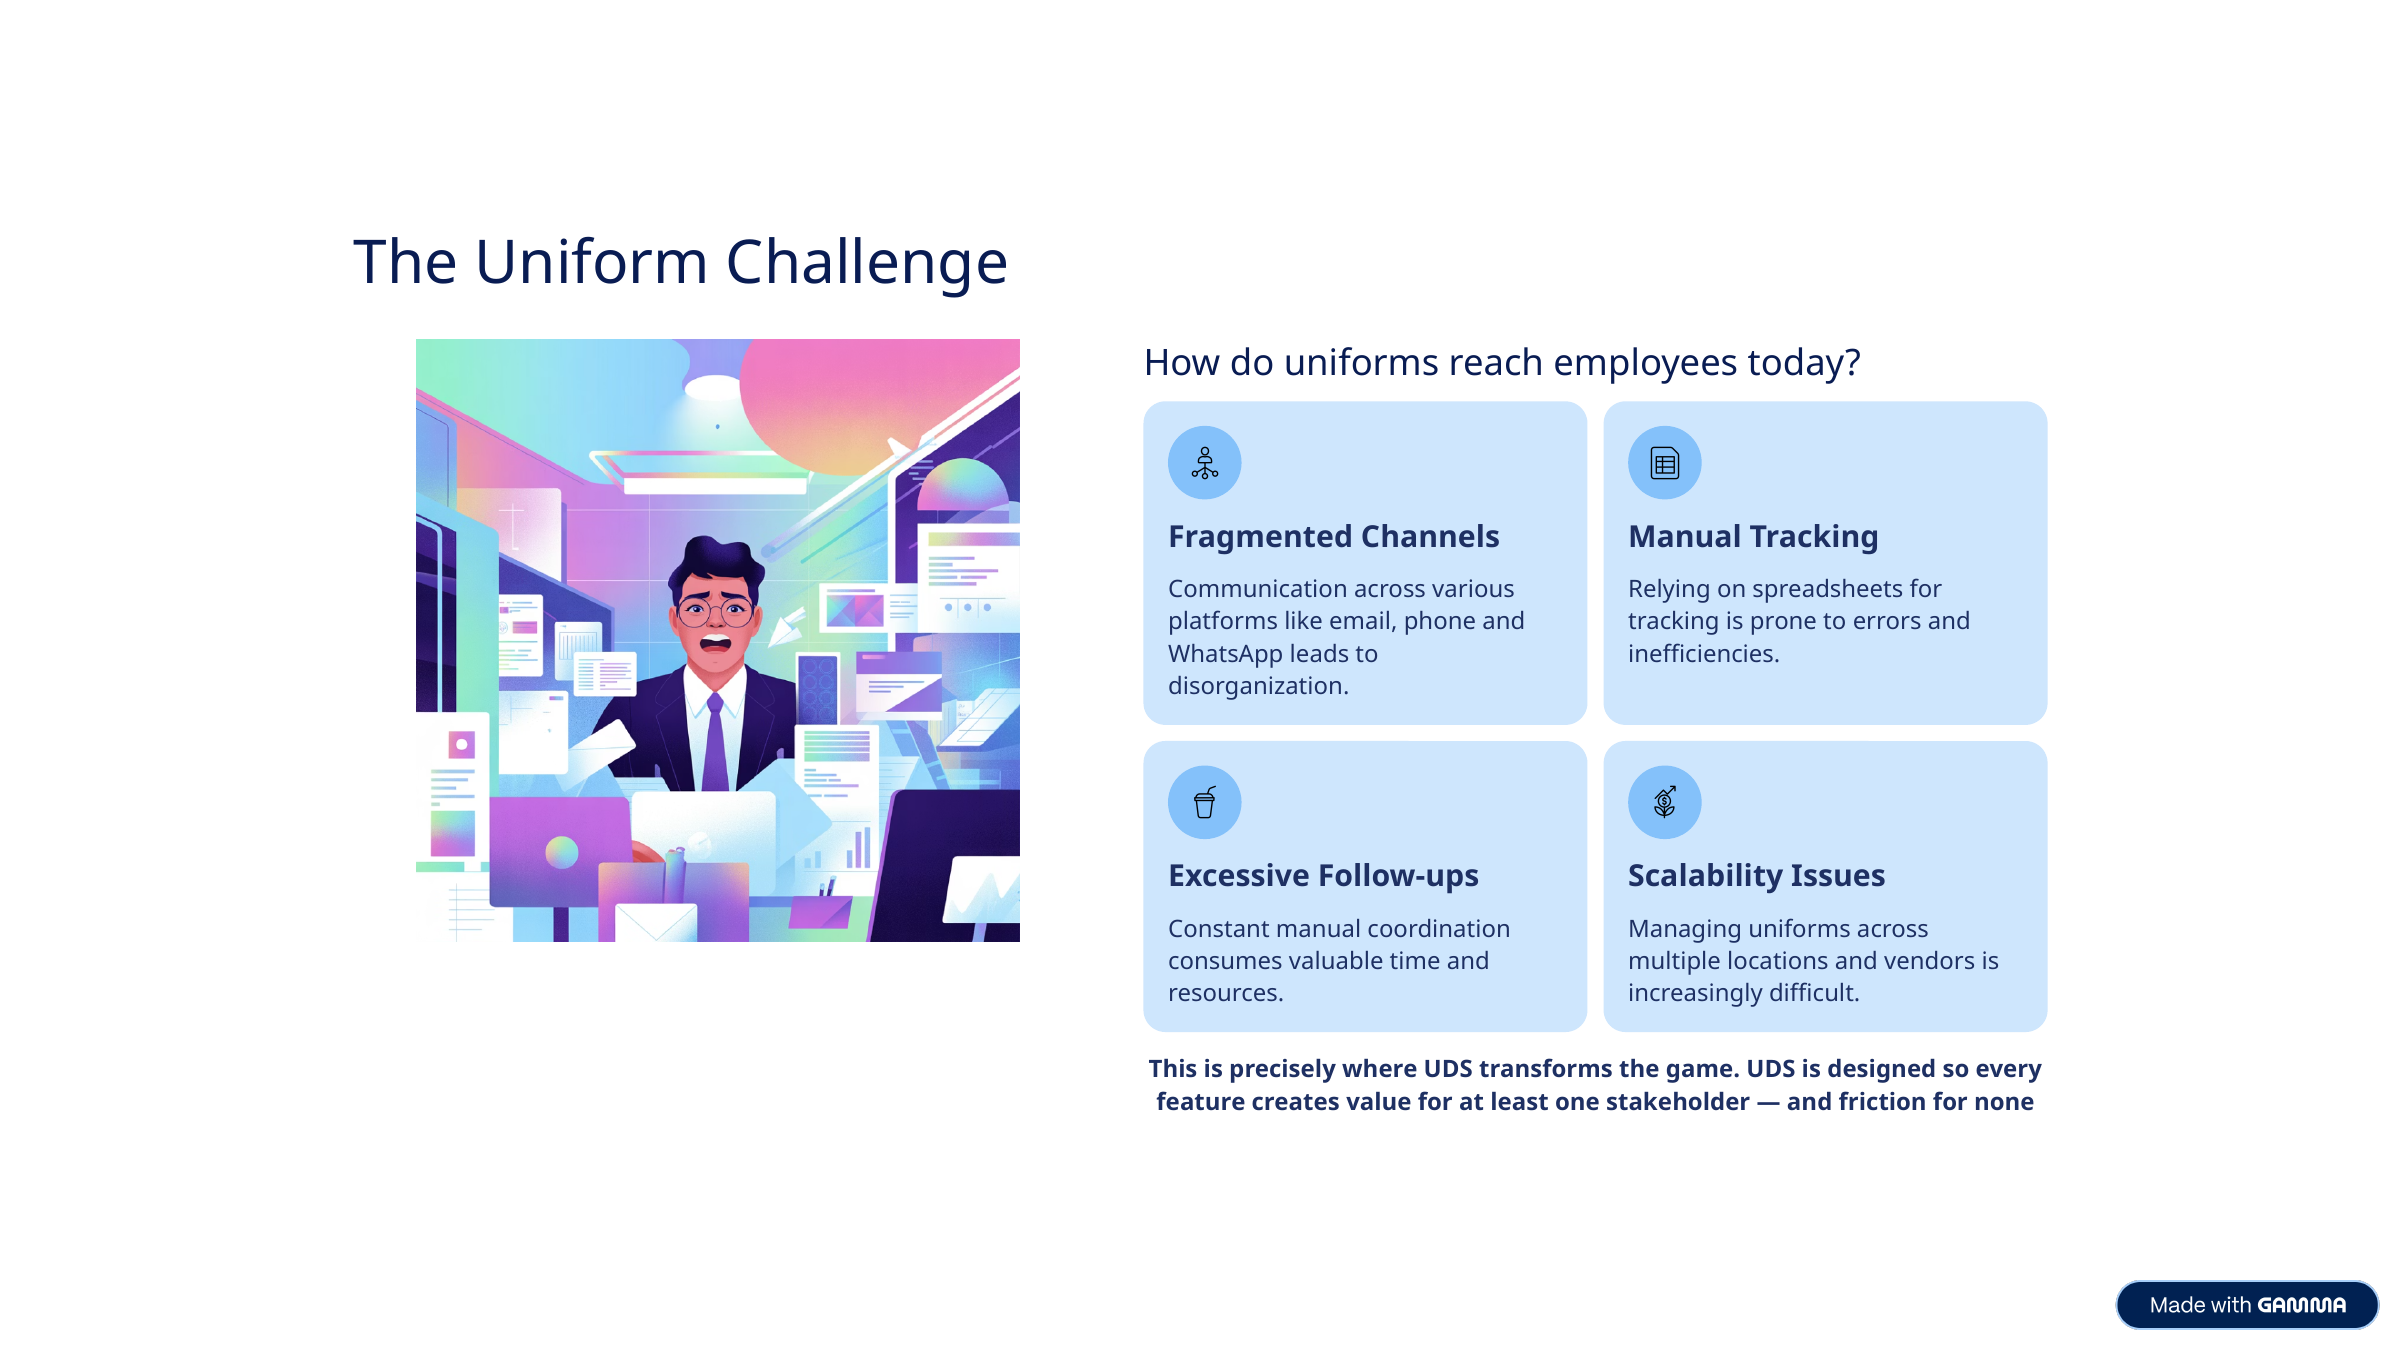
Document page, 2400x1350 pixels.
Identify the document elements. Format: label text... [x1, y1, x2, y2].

text_box Managing uniforms across multiple locations and vendors is increasingly difficult. [1628, 909, 2024, 1008]
text_box [1167, 425, 1242, 500]
text_box The Uniform Challenge [353, 220, 1021, 297]
text_box Excessive Follow-ups [1168, 855, 1480, 894]
text_box [1143, 401, 1588, 725]
text_box [1628, 765, 1702, 840]
text_box Constant manual coordination consumes valuable time and resources. [1168, 909, 1563, 1008]
text_box Fragmented Channels [1168, 515, 1493, 554]
text_box Communication across various platforms like email, phone and WhatsApp leads to disorganization. [1168, 570, 1563, 701]
text_box [1628, 425, 1702, 500]
picture [1188, 446, 1222, 480]
text_box [1167, 765, 1242, 840]
text_box Manual Tracking [1628, 515, 1935, 554]
text_box This is precisely where UDS transforms the game. UDS is designed so every feature creates value for at least one stakeholder — and friction for none [1143, 1050, 2048, 1116]
picture [1188, 785, 1222, 819]
text_box [1603, 401, 2048, 725]
text_box How do uniforms reach employees today? [1143, 337, 1864, 384]
picture [1648, 785, 1682, 819]
picture [416, 339, 1020, 942]
text_box [1143, 740, 1588, 1033]
text_box Scalability Issues [1628, 855, 1935, 894]
text_box Relying on spreadsheets for tracking is prone to errors and inefficiencies. [1628, 570, 2024, 668]
text_box [1603, 740, 2048, 1033]
picture [2106, 1271, 2389, 1339]
picture [1648, 446, 1682, 480]
